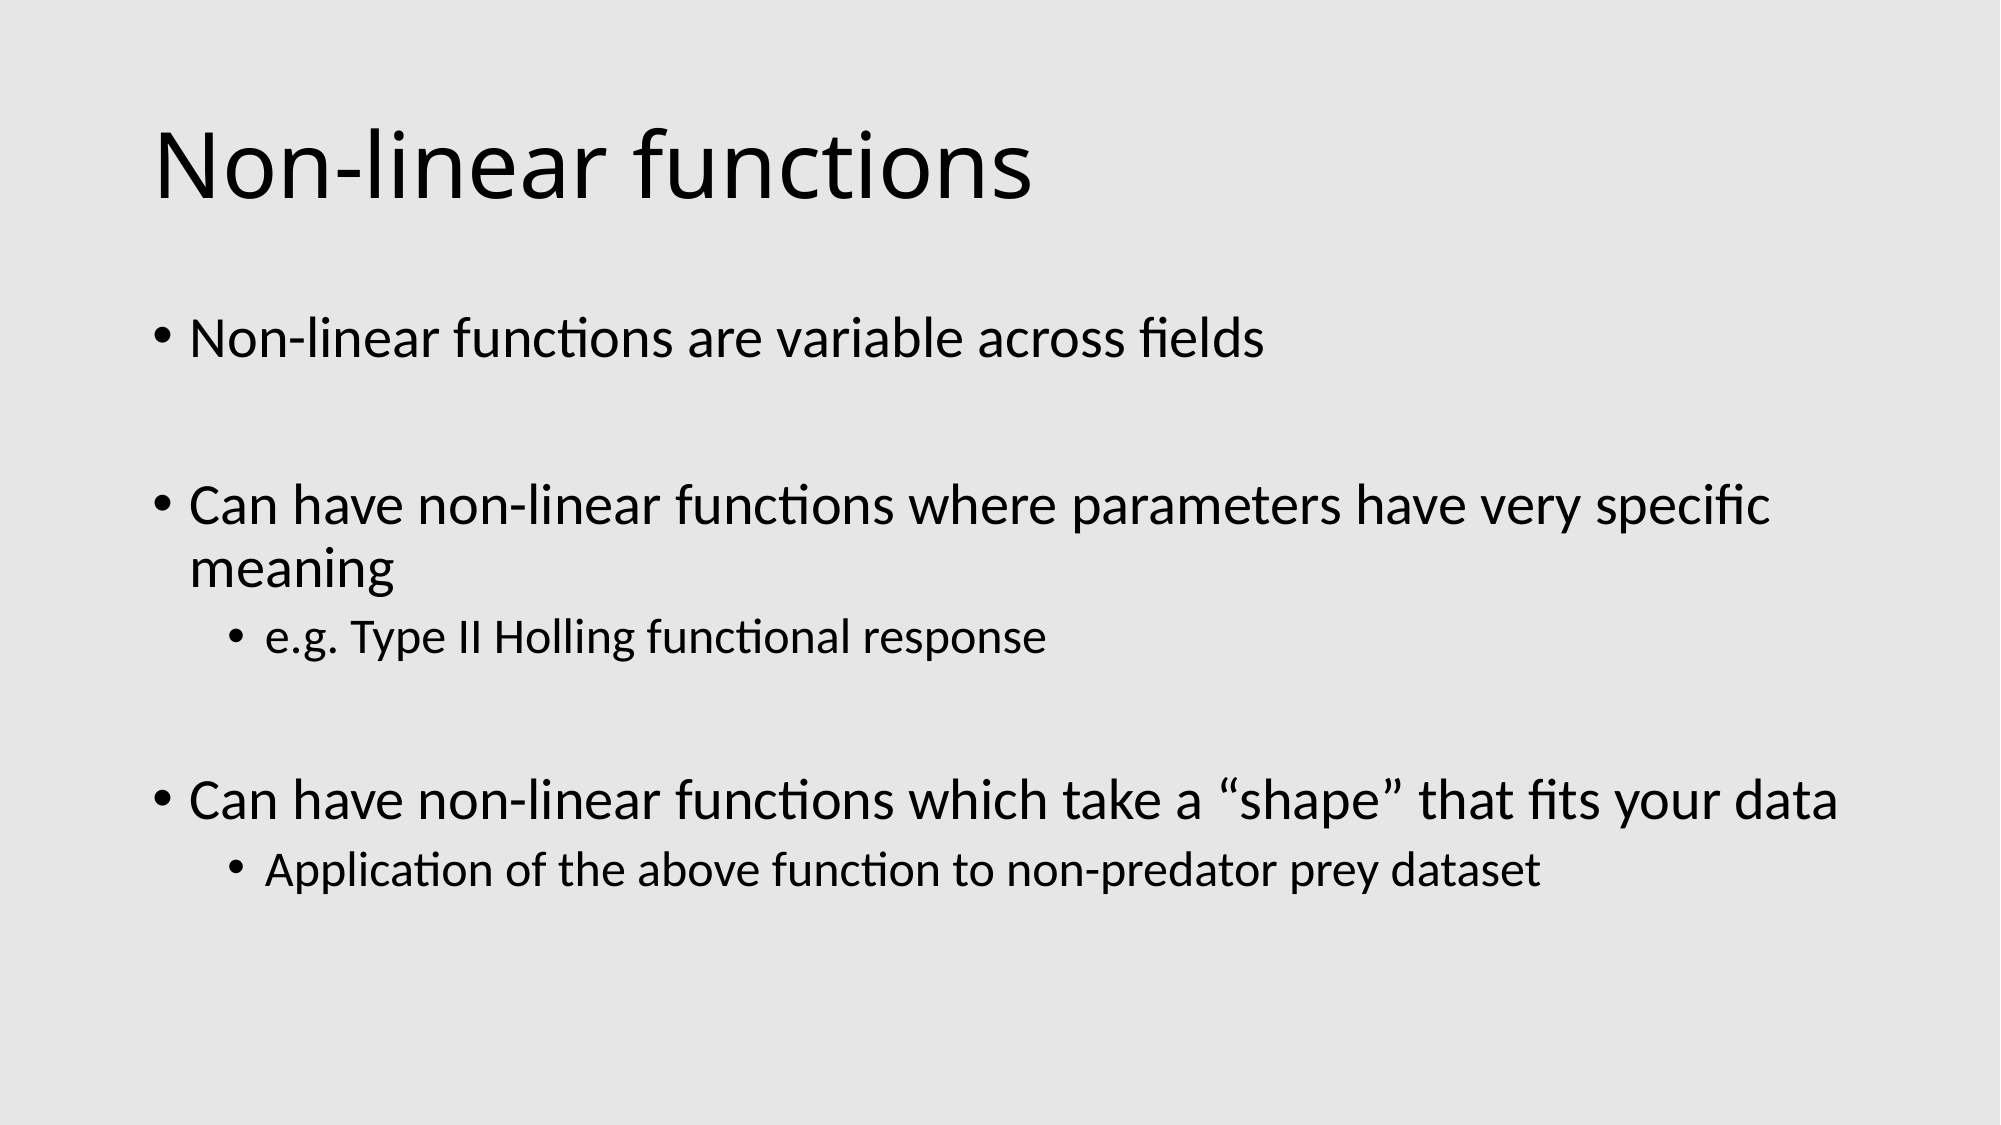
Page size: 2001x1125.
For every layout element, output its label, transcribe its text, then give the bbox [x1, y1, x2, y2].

list Non-linear functions are variable across fields Can have non-linear functions where parameters have very specific meaning e.g. Type II Holling functional response Can have non-linear functions which take a “shape” that fits your data Application of the above function to non-predator prey dataset [137, 299, 1863, 1014]
title Non-linear functions [137, 59, 1863, 278]
